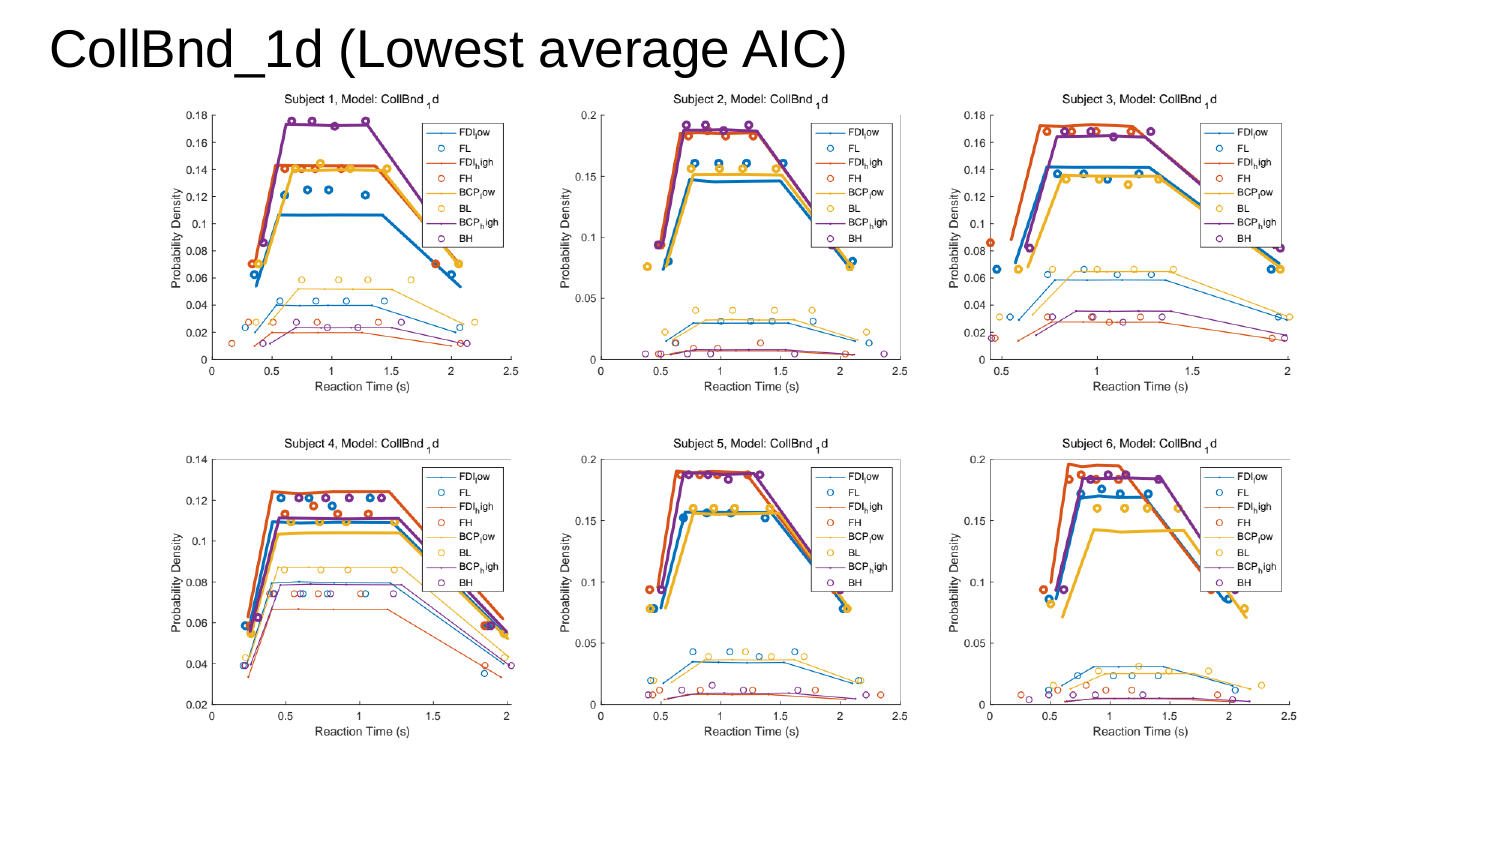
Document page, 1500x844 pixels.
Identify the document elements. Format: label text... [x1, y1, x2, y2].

picture [112, 61, 1388, 783]
title CollBnd_1d (Lowest average AIC) [34, 0, 1433, 94]
